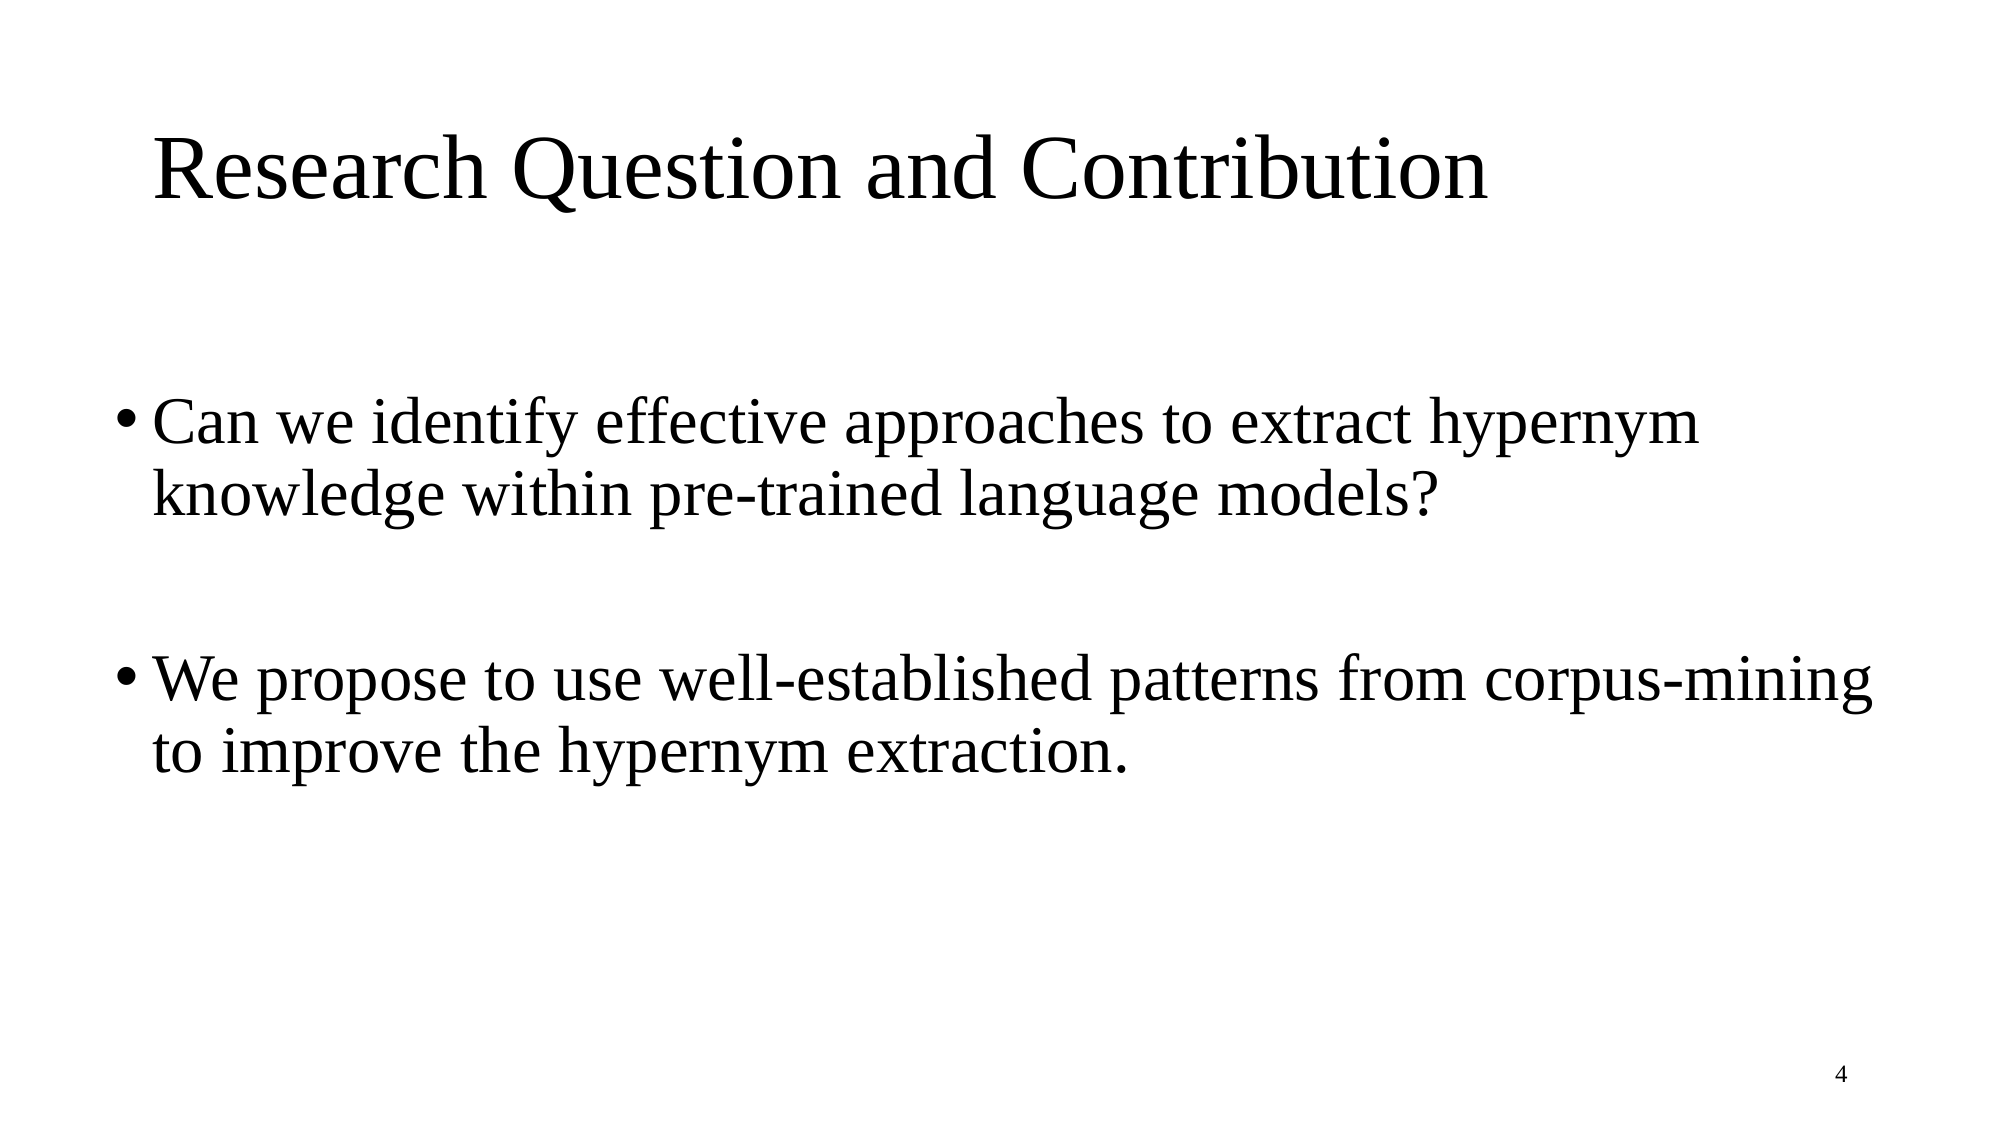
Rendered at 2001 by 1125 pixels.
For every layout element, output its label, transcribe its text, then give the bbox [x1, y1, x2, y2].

title Research Question and Contribution [137, 59, 1863, 277]
slide_number 4 [1412, 1042, 1863, 1103]
list Can we identify effective approaches to extract hypernym knowledge within pre-trained language models? We propose to use well-established patterns from corpus-mining to improve the hypernym extraction. [99, 277, 1940, 931]
